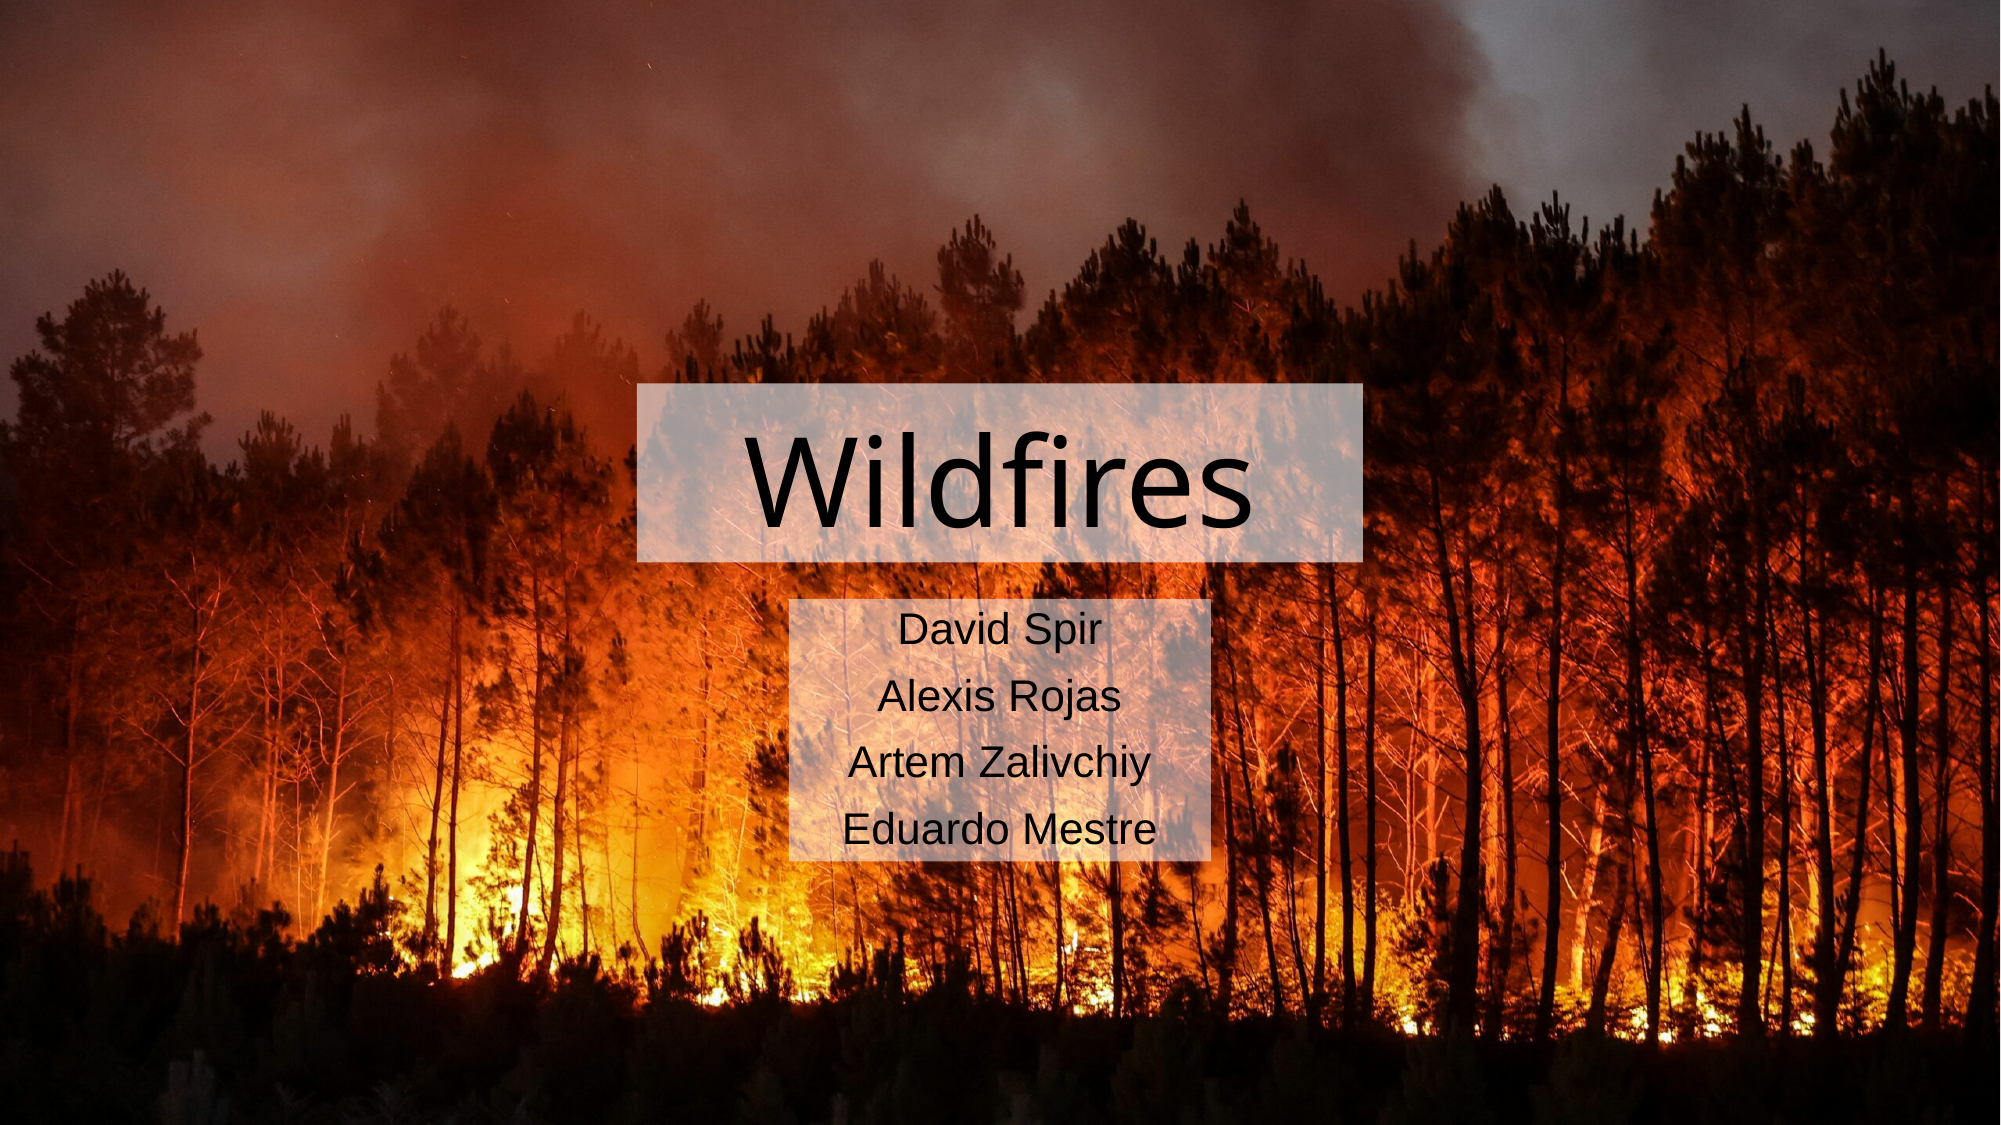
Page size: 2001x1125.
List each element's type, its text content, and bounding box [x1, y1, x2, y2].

title Wildfires [636, 383, 1363, 563]
picture [0, 0, 2001, 1125]
subtitle David Spir Alexis Rojas Artem Zalivchiy Eduardo Mestre [788, 598, 1211, 862]
